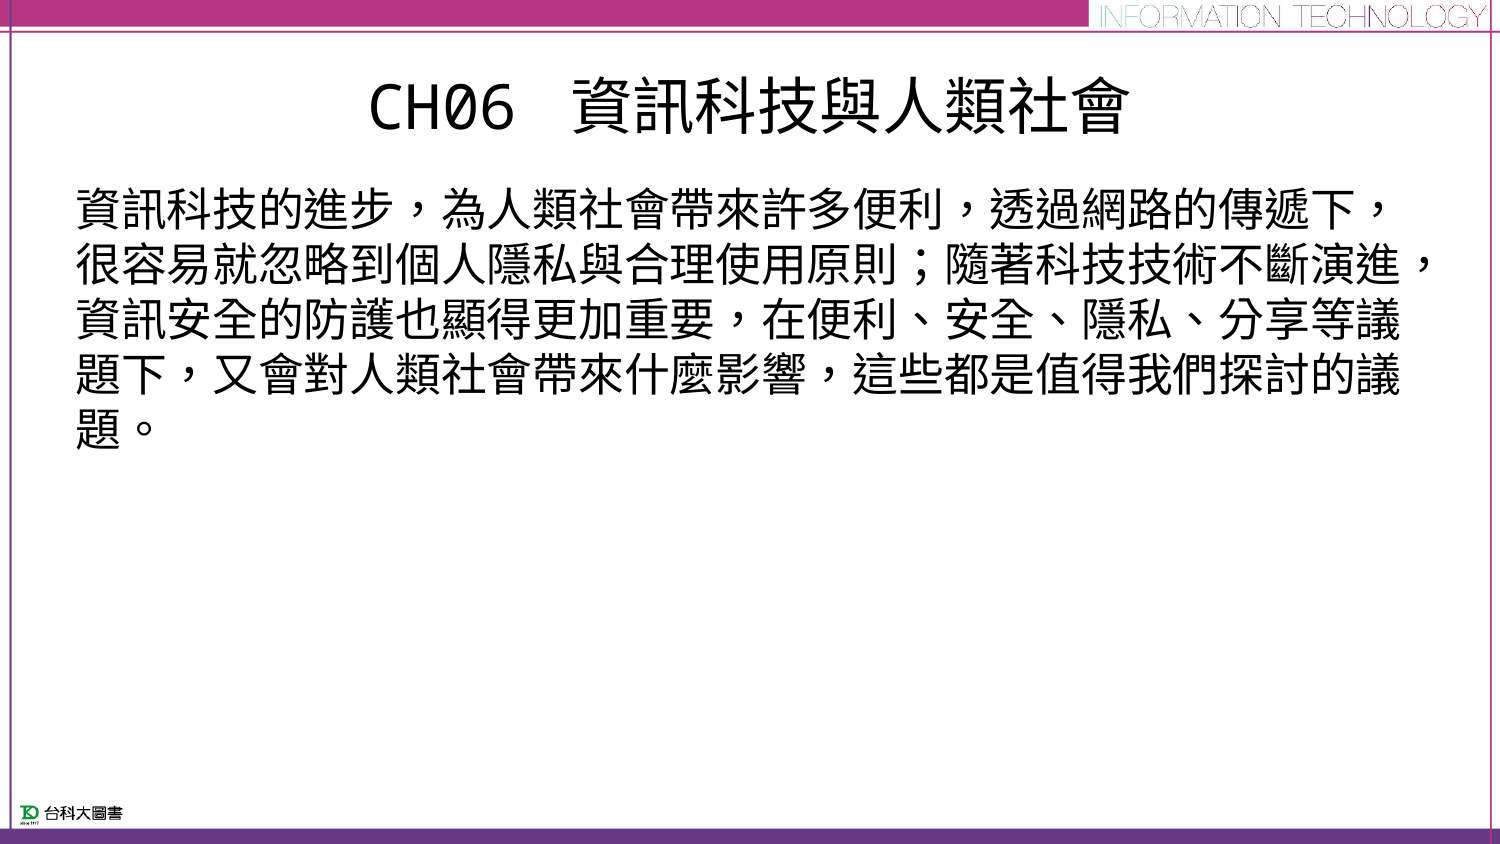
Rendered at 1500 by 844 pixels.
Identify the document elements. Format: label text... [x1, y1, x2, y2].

title CH06 資訊科技與人類社會 [75, 33, 1425, 173]
text_box 資訊科技的進步，為人類社會帶來許多便利，透過網路的傳遞下，很容易就忽略到個人隱私與合理使用原則；隨著科技技術不斷演進，資訊安全的防護也顯得更加重要，在便利、安全、隱私、分享等議題下，又會對人類社會帶來什麼影響，這些都是值得我們探討的議題。 [60, 173, 1431, 464]
picture [0, 0, 1500, 844]
